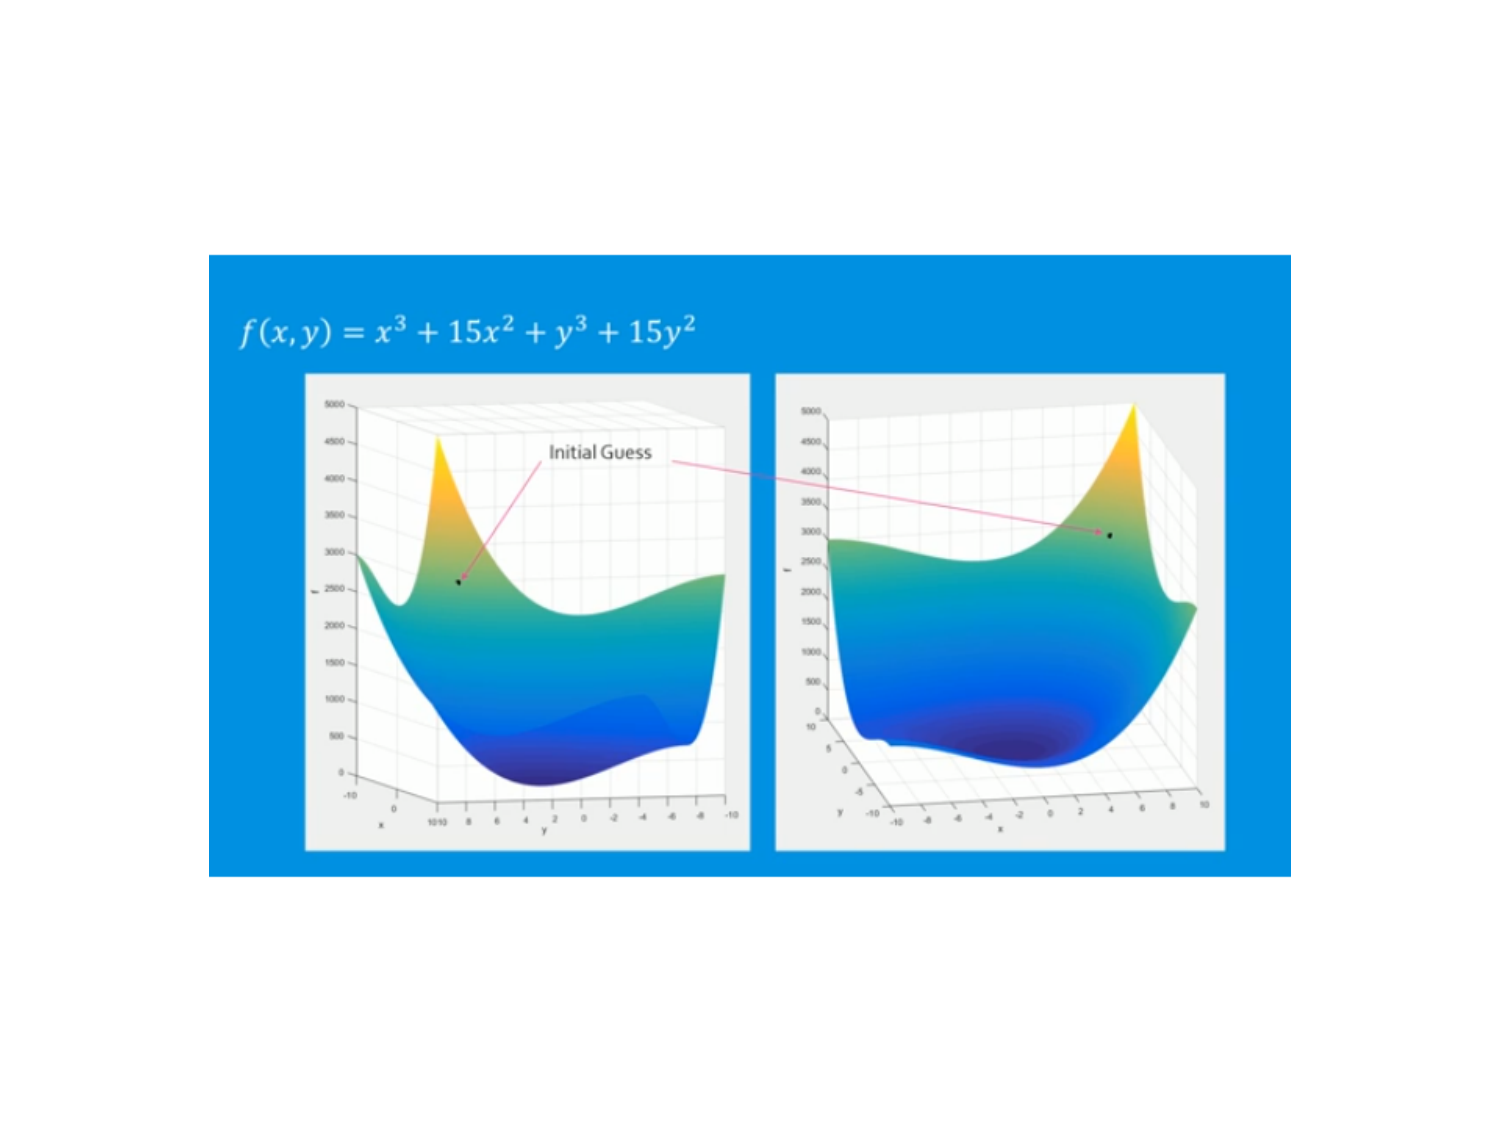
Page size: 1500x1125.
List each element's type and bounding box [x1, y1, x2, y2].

picture [209, 249, 1291, 885]
